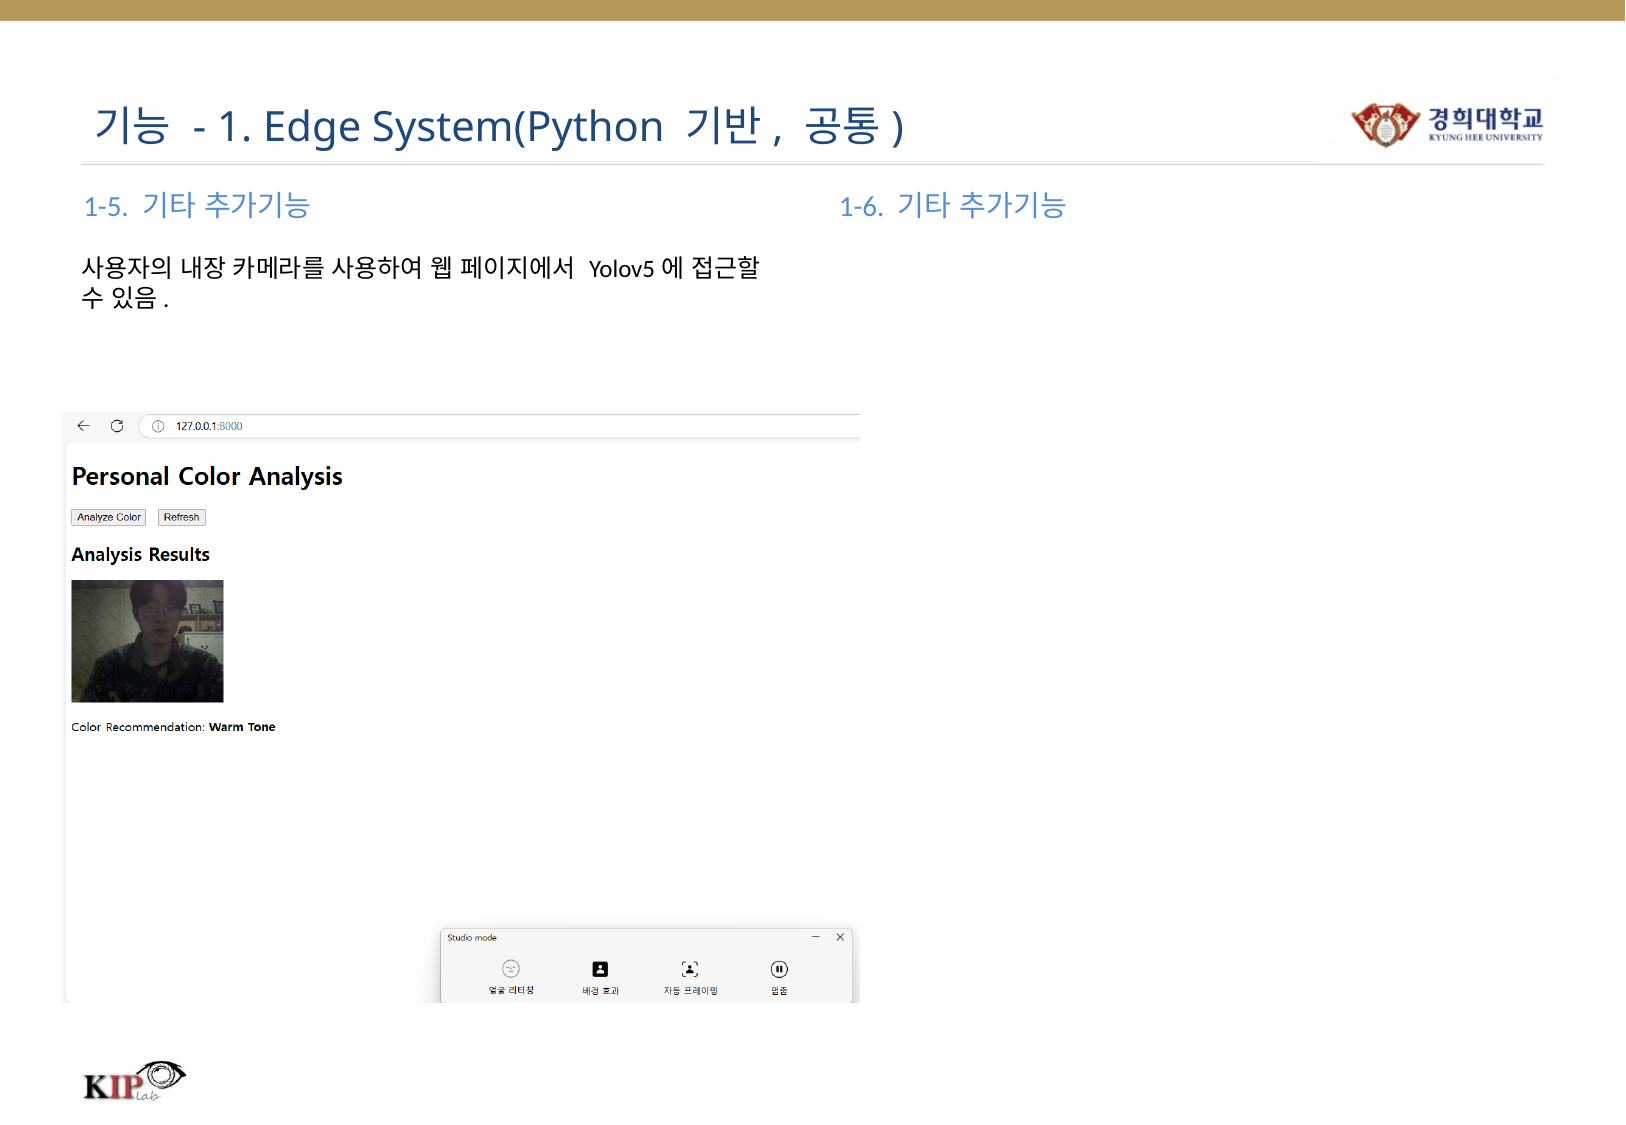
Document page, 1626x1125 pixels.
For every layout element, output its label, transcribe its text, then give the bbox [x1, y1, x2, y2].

picture [0, 0, 1625, 1125]
title 기능 - 1. Edge System(Python 기반, 공통) [94, 100, 1531, 151]
list 1-5. 기타 추가기능 사용자의 내장 카메라를 사용하여 웹 페이지에서 Yolov5에 접근할 수 있음. [81, 187, 789, 334]
list 1-6. 기타 추가기능 [836, 187, 1544, 331]
